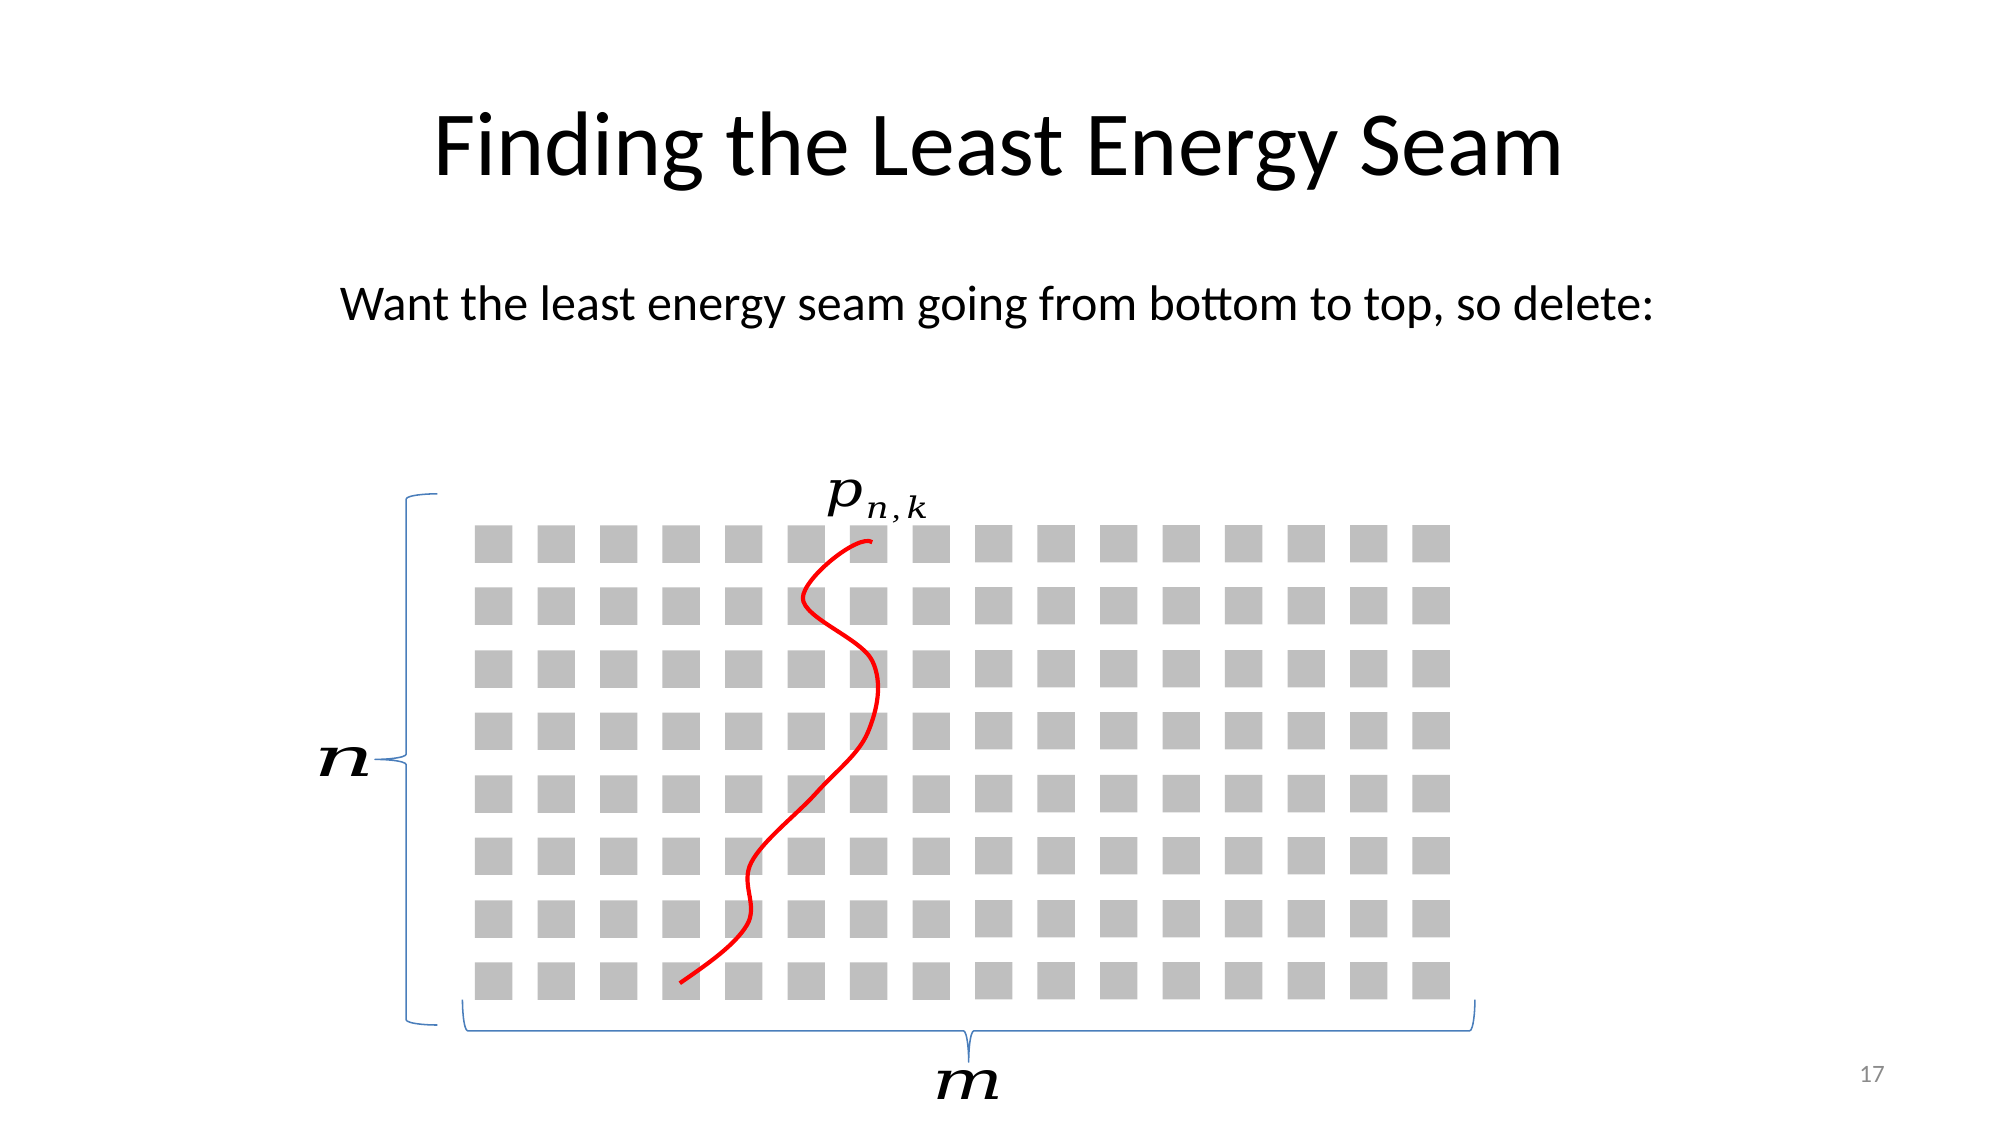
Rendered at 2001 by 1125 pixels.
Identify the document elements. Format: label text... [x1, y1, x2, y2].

text_box [910, 585, 952, 627]
text_box [750, 849, 765, 877]
text_box [1098, 648, 1140, 690]
text_box [1098, 710, 1140, 752]
text_box [473, 585, 515, 627]
text_box [473, 898, 515, 940]
text_box [785, 710, 798, 739]
text_box [723, 835, 744, 877]
text_box [473, 835, 515, 877]
text_box [848, 523, 890, 565]
text_box [598, 898, 640, 940]
text_box [1160, 960, 1202, 999]
text_box [1098, 960, 1140, 999]
text_box [910, 648, 952, 690]
text_box [848, 835, 890, 877]
text_box [1035, 523, 1077, 565]
text_box [910, 898, 952, 940]
text_box [473, 523, 515, 565]
text_box [535, 960, 577, 999]
text_box [723, 773, 765, 815]
text_box [973, 960, 1015, 999]
text_box [1348, 585, 1390, 627]
text_box [535, 773, 577, 815]
text_box [1035, 710, 1077, 752]
text_box [1223, 585, 1265, 627]
text_box [535, 523, 577, 565]
text_box [598, 710, 640, 752]
text_box [660, 898, 702, 940]
text_box [1410, 523, 1452, 565]
text_box [1035, 648, 1077, 690]
text_box [848, 773, 890, 815]
text_box [660, 960, 702, 999]
text_box [1410, 710, 1452, 752]
text_box [785, 648, 825, 690]
text_box [1348, 960, 1390, 999]
text_box [535, 585, 577, 627]
text_box [1348, 648, 1390, 690]
text_box [1223, 898, 1265, 940]
text_box [678, 538, 881, 985]
text_box [1035, 835, 1077, 877]
text_box [1348, 773, 1390, 815]
text_box [535, 710, 577, 752]
text_box [1410, 960, 1452, 999]
text_box [1410, 585, 1452, 627]
slide_number 17 [1433, 1042, 1900, 1103]
text_box [660, 648, 702, 690]
text_box [723, 585, 765, 627]
text_box [1410, 648, 1452, 690]
text_box [848, 898, 890, 940]
text_box [461, 999, 1476, 1063]
text_box [785, 898, 827, 940]
text_box [1410, 835, 1452, 877]
text_box [598, 585, 640, 627]
text_box [723, 960, 765, 999]
text_box [973, 648, 1015, 690]
text_box [1223, 960, 1265, 999]
text_box [1160, 585, 1202, 627]
text_box [1285, 648, 1327, 690]
text_box [1348, 523, 1390, 565]
text_box [535, 648, 577, 690]
text_box [910, 960, 952, 999]
text_box [1348, 898, 1390, 940]
text_box [859, 710, 890, 752]
text_box [848, 960, 890, 999]
text_box [598, 835, 640, 877]
text_box [1223, 648, 1265, 690]
text_box [1285, 585, 1327, 627]
text_box [910, 835, 952, 877]
text_box [1160, 898, 1202, 940]
text_box [1223, 710, 1265, 752]
text_box [799, 786, 827, 815]
text_box [374, 493, 438, 1026]
text_box [973, 585, 1015, 627]
text_box [1348, 710, 1390, 752]
title Finding the Least Energy Seam [99, 45, 1900, 233]
text_box [598, 648, 640, 690]
text_box [1223, 773, 1265, 815]
text_box [973, 710, 1015, 752]
text_box [910, 710, 952, 752]
text_box [598, 523, 640, 565]
text_box [535, 898, 577, 940]
text_box [598, 773, 640, 815]
text_box [1035, 585, 1077, 627]
text_box [473, 773, 515, 815]
text_box [785, 585, 825, 627]
text_box [1098, 773, 1140, 815]
text_box [1098, 835, 1140, 877]
text_box [1035, 898, 1077, 940]
text_box [1348, 835, 1390, 877]
text_box [598, 960, 640, 999]
text_box [1035, 773, 1077, 815]
text_box [1098, 898, 1140, 940]
text_box [1285, 898, 1327, 940]
text_box [535, 835, 577, 877]
text_box [473, 648, 515, 690]
text_box [660, 773, 702, 815]
text_box [473, 710, 515, 752]
text_box [1035, 960, 1077, 999]
text_box [848, 585, 890, 627]
text_box [660, 585, 702, 627]
text_box [973, 835, 1015, 877]
text_box [1098, 523, 1140, 565]
text_box [1410, 773, 1452, 815]
text_box [1285, 835, 1327, 877]
text_box [1160, 710, 1202, 752]
text_box [1285, 960, 1327, 999]
text_box [785, 523, 827, 565]
text_box [1285, 773, 1327, 815]
text_box [973, 898, 1015, 940]
text_box [739, 898, 765, 940]
text_box [1160, 648, 1202, 690]
text_box [1285, 523, 1327, 565]
text_box [1223, 523, 1265, 565]
text_box [660, 710, 702, 752]
text_box [1098, 585, 1140, 627]
text_box [1223, 835, 1265, 877]
text_box [1160, 773, 1202, 815]
text_box [723, 710, 765, 752]
text_box [723, 523, 765, 565]
text_box [973, 523, 1015, 565]
text_box [785, 835, 827, 877]
text_box [1160, 835, 1202, 877]
text_box [660, 523, 702, 565]
text_box [473, 960, 515, 999]
text_box [660, 835, 702, 877]
text_box [973, 773, 1015, 815]
text_box [910, 773, 952, 815]
text_box [785, 960, 827, 999]
text_box [1285, 710, 1327, 752]
text_box [1160, 523, 1202, 565]
text_box [1410, 898, 1452, 940]
text_box [866, 648, 890, 690]
text_box [723, 648, 765, 690]
text_box [910, 523, 952, 565]
